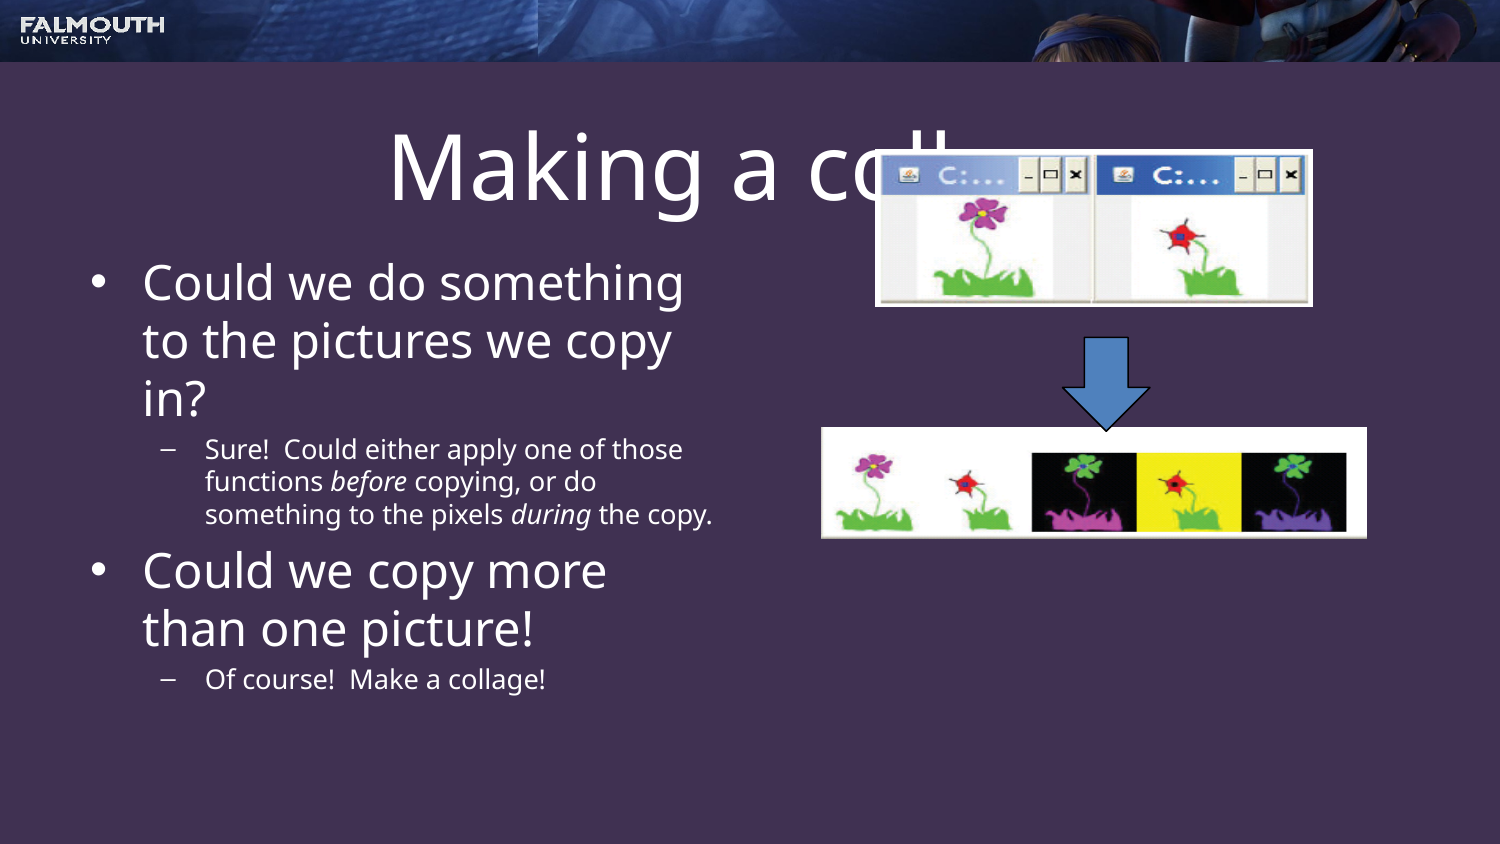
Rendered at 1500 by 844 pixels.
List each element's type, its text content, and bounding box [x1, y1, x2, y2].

title Making a collage [75, 93, 1425, 235]
picture [874, 149, 1313, 308]
picture [0, 0, 1500, 62]
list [820, 426, 1367, 539]
text_box [1062, 337, 1150, 425]
list Could we do something to the pictures we copy in? Sure! Could either apply one of those functions before copying, or do something to the pixels during the copy. Could we copy more than one picture! Of course! Make a collage! [75, 243, 738, 722]
